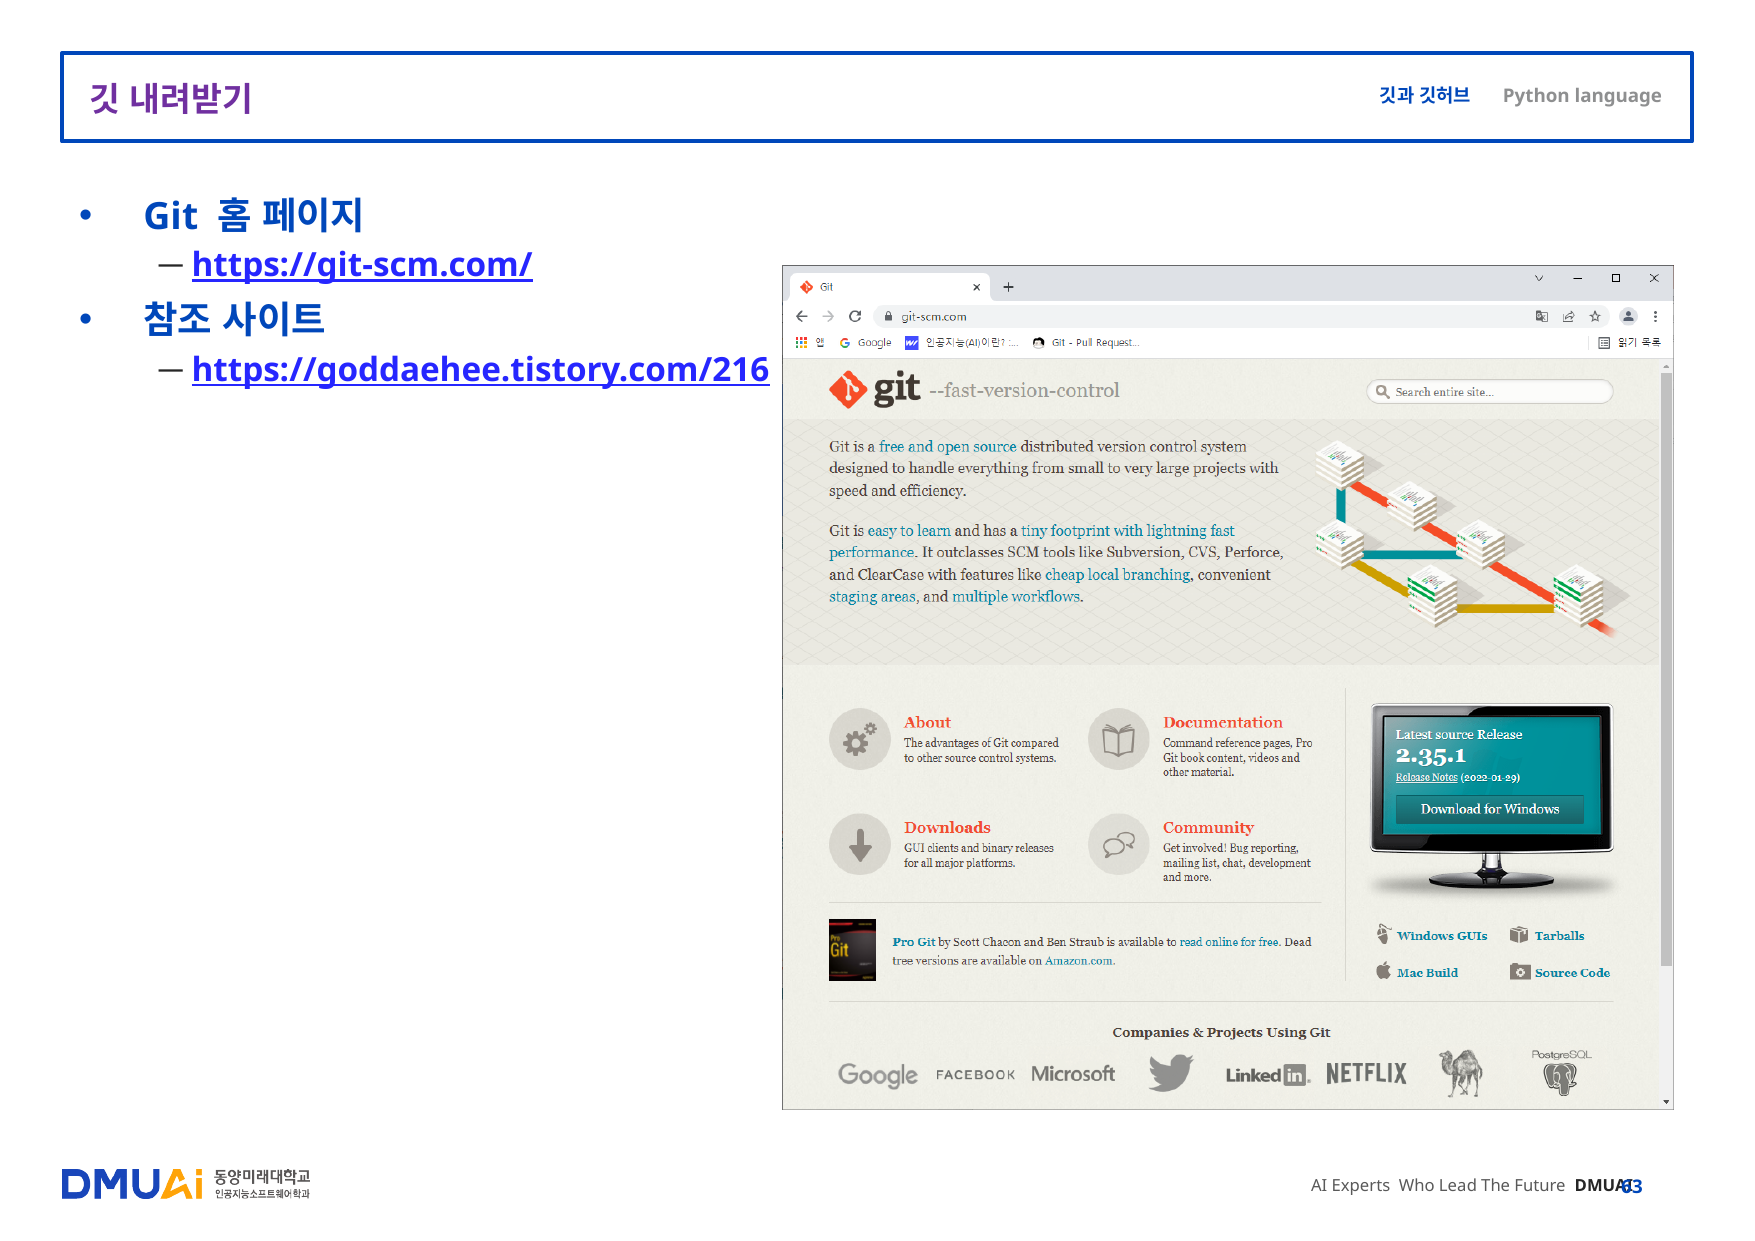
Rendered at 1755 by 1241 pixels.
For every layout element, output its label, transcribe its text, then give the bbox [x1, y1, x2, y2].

picture [62, 1169, 310, 1199]
picture [782, 265, 1674, 1111]
title 깃 내려받기 [72, 69, 1586, 128]
list Git 홈 페이지 https://git-scm.com/ 참조 사이트 https://goddaehee.tistory.com/216 [62, 183, 1681, 1140]
